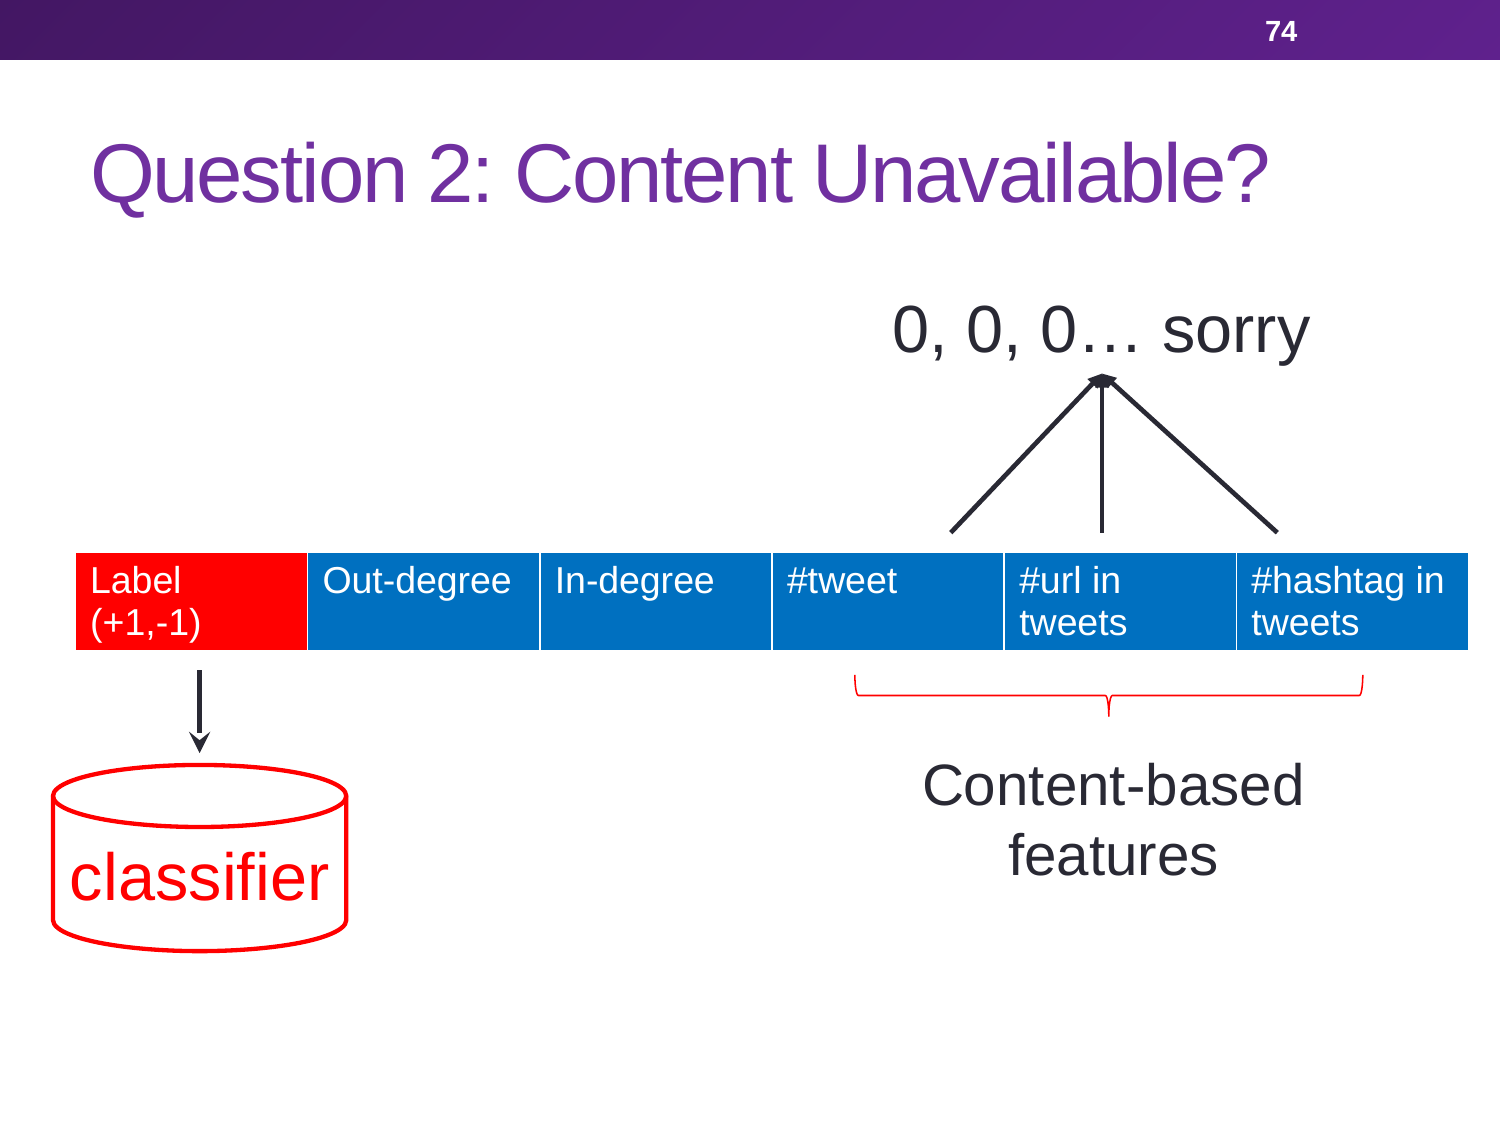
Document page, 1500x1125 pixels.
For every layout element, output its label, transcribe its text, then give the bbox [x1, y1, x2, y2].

table_header In-degree [541, 553, 771, 650]
table_header Label (+1,-1) [76, 553, 307, 650]
table_header Out-degree [308, 553, 539, 650]
text_box [854, 674, 1364, 717]
table_header #url in tweets [1005, 553, 1236, 650]
text_box 0, 0, 0… sorry [877, 278, 1327, 374]
slide_number 74 [1250, 3, 1425, 57]
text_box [950, 374, 1100, 533]
table_header #hashtag in tweets [1237, 553, 1468, 650]
title Question 2: Content Unavailable? [75, 87, 1425, 250]
table_header #tweet [773, 553, 1003, 650]
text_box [1101, 374, 1278, 533]
text_box Content-based features [907, 739, 1321, 895]
text_box classifier [50, 762, 349, 954]
